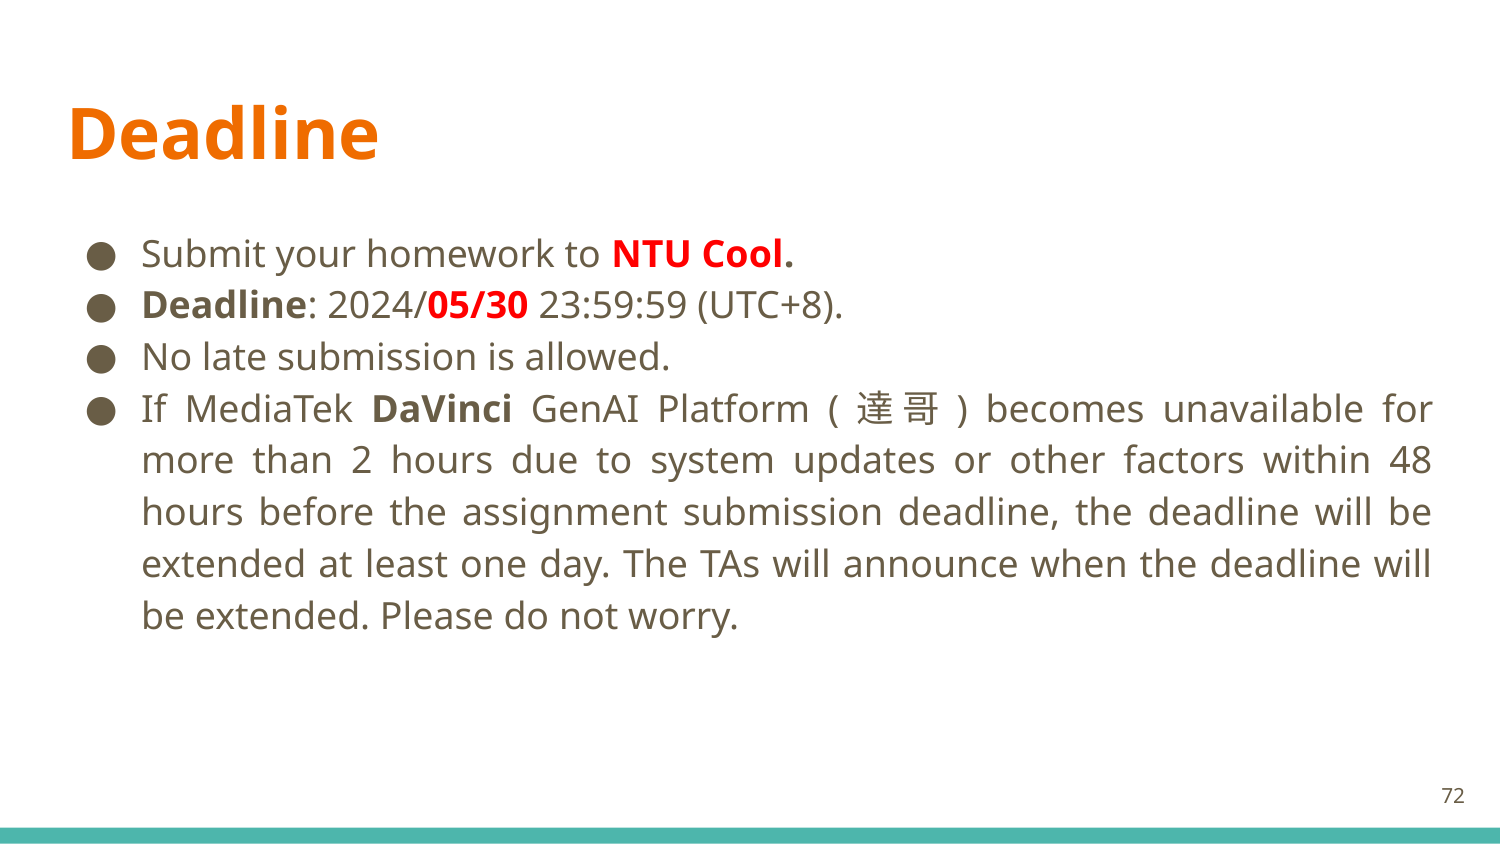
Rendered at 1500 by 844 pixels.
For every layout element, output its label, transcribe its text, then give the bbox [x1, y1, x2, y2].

list Submit your homework to NTU Cool. Deadline: 2024/05/30 23:59:59 (UTC+8). No late submission is allowed. If MediaTek DaVinci GenAI Platform (達哥) becomes unavailable for more than 2 hours due to system updates or other factors within 48 hours before the assignment submission deadline, the deadline will be extended at least one day. The TAs will announce when the deadline will be extended. Please do not worry. [51, 207, 1449, 750]
title Deadline [51, 72, 1449, 189]
slide_number ‹#› [1389, 764, 1480, 830]
